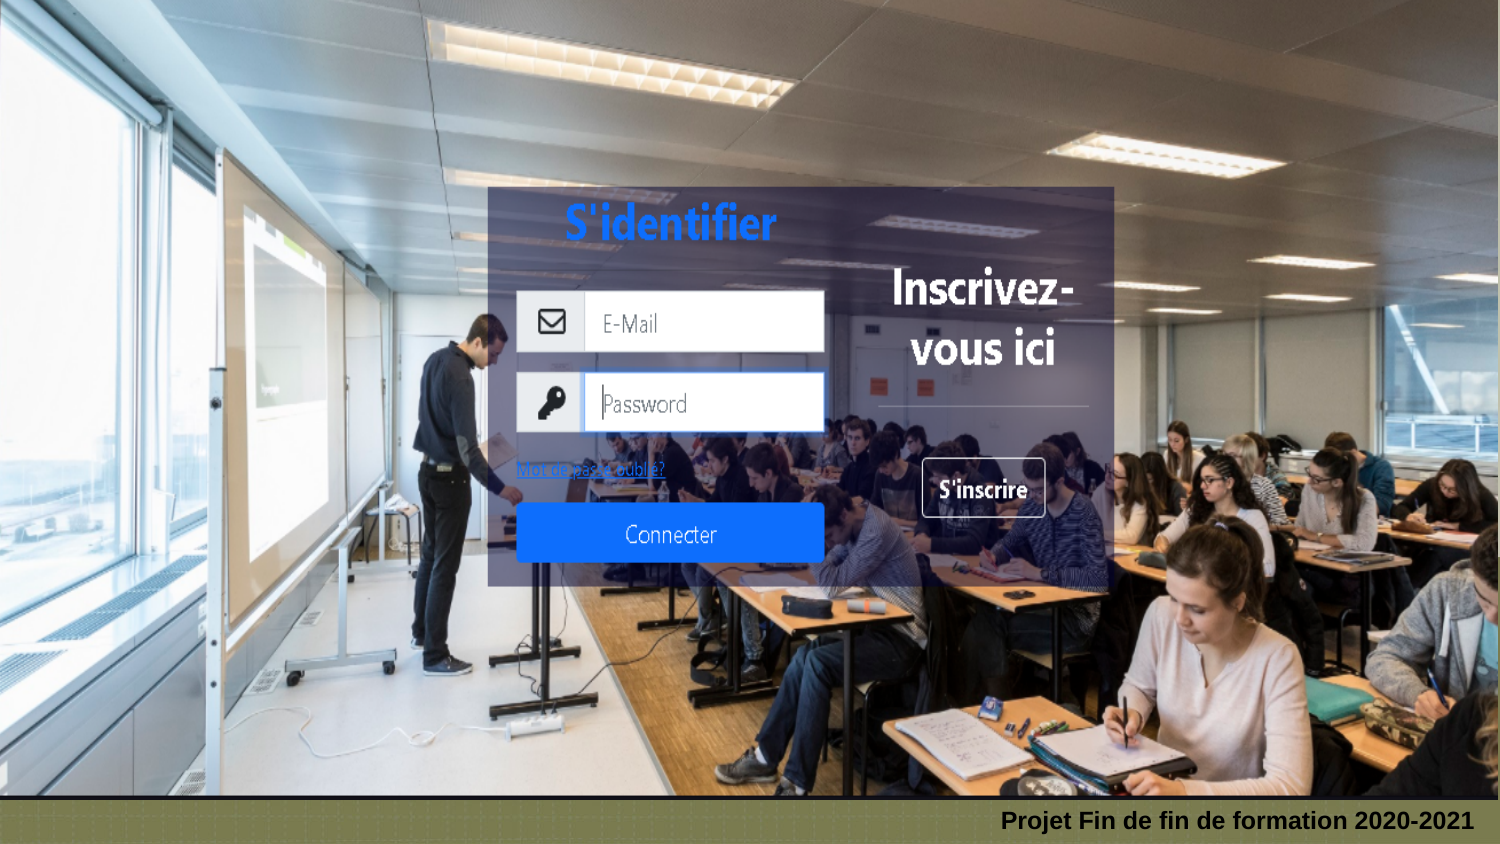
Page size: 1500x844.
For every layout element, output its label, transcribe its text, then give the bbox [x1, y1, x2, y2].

picture [0, 0, 1500, 844]
text_box Projet Fin de fin de formation 2020-2021 [986, 808, 1498, 843]
